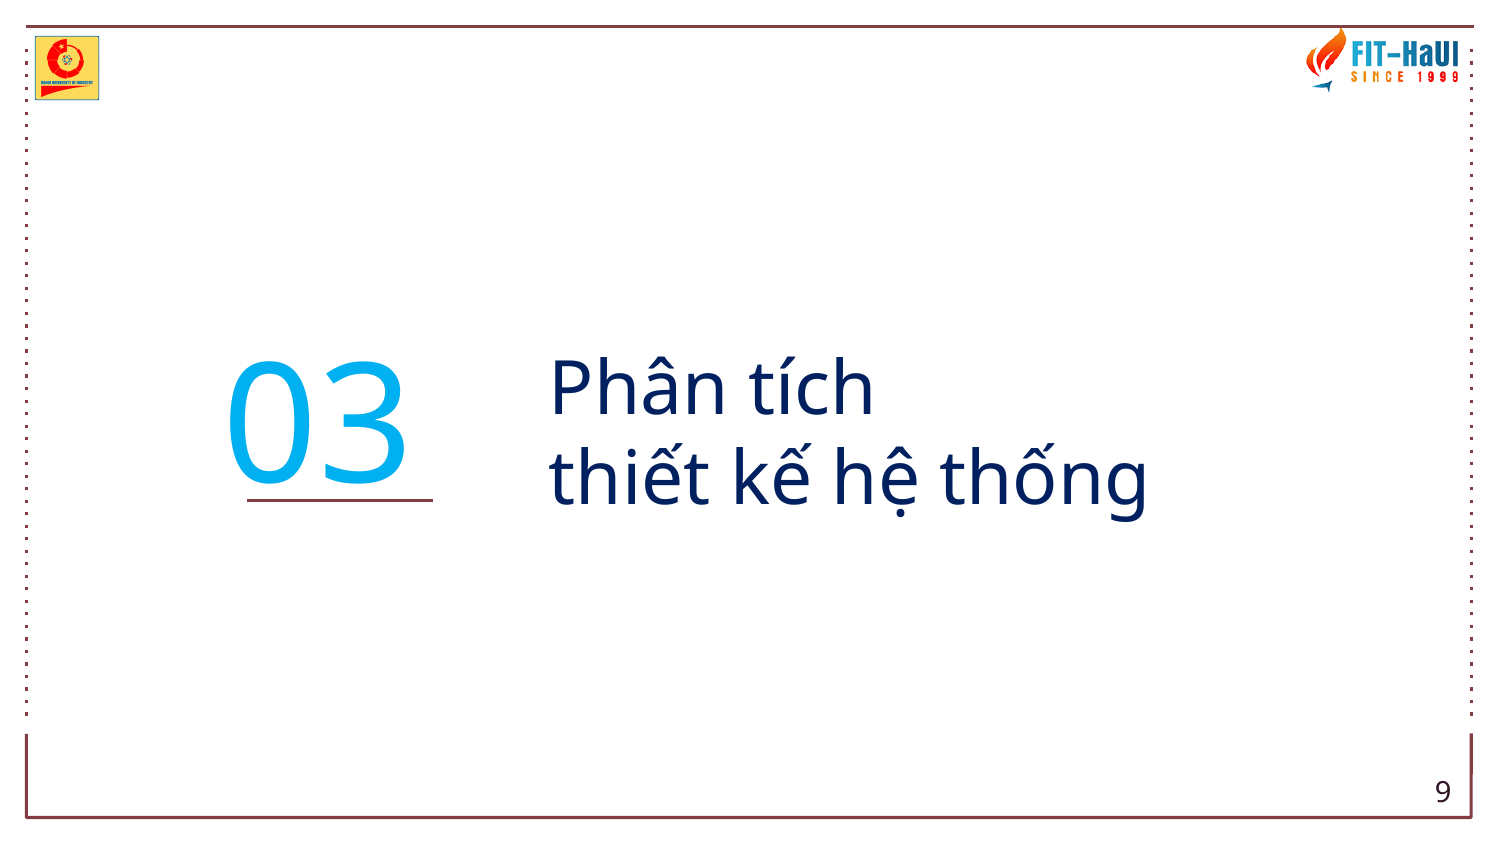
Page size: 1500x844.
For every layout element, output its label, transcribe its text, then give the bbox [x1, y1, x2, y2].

picture [31, 32, 103, 104]
title 03 [207, 312, 472, 532]
picture [1306, 28, 1458, 93]
text_box 9 [1409, 765, 1471, 817]
title Phân tích thiết kế hệ thống [533, 325, 1407, 423]
